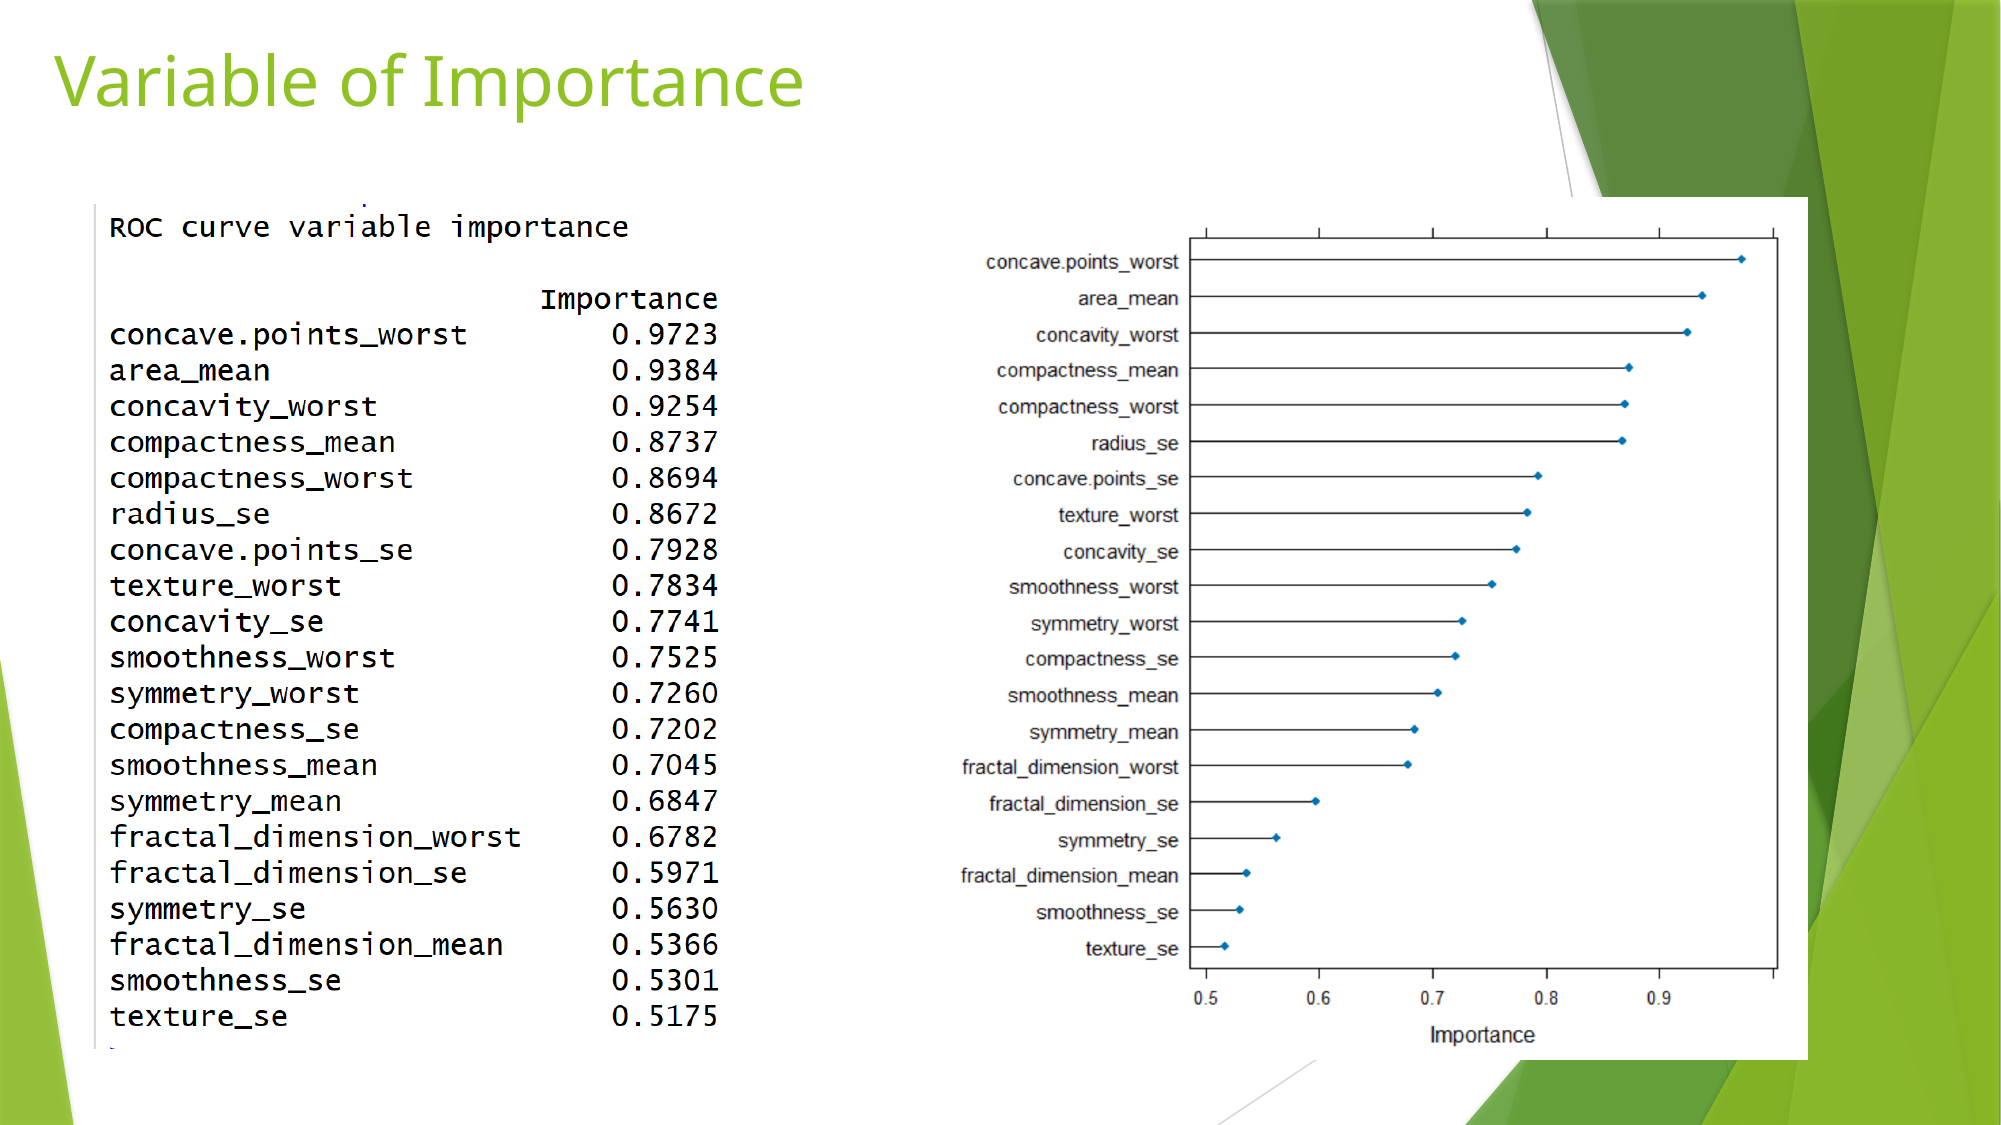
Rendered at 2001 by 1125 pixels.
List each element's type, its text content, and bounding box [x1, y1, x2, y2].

picture [948, 196, 1808, 1060]
title Variable of Importance [39, 29, 836, 138]
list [93, 203, 764, 1049]
